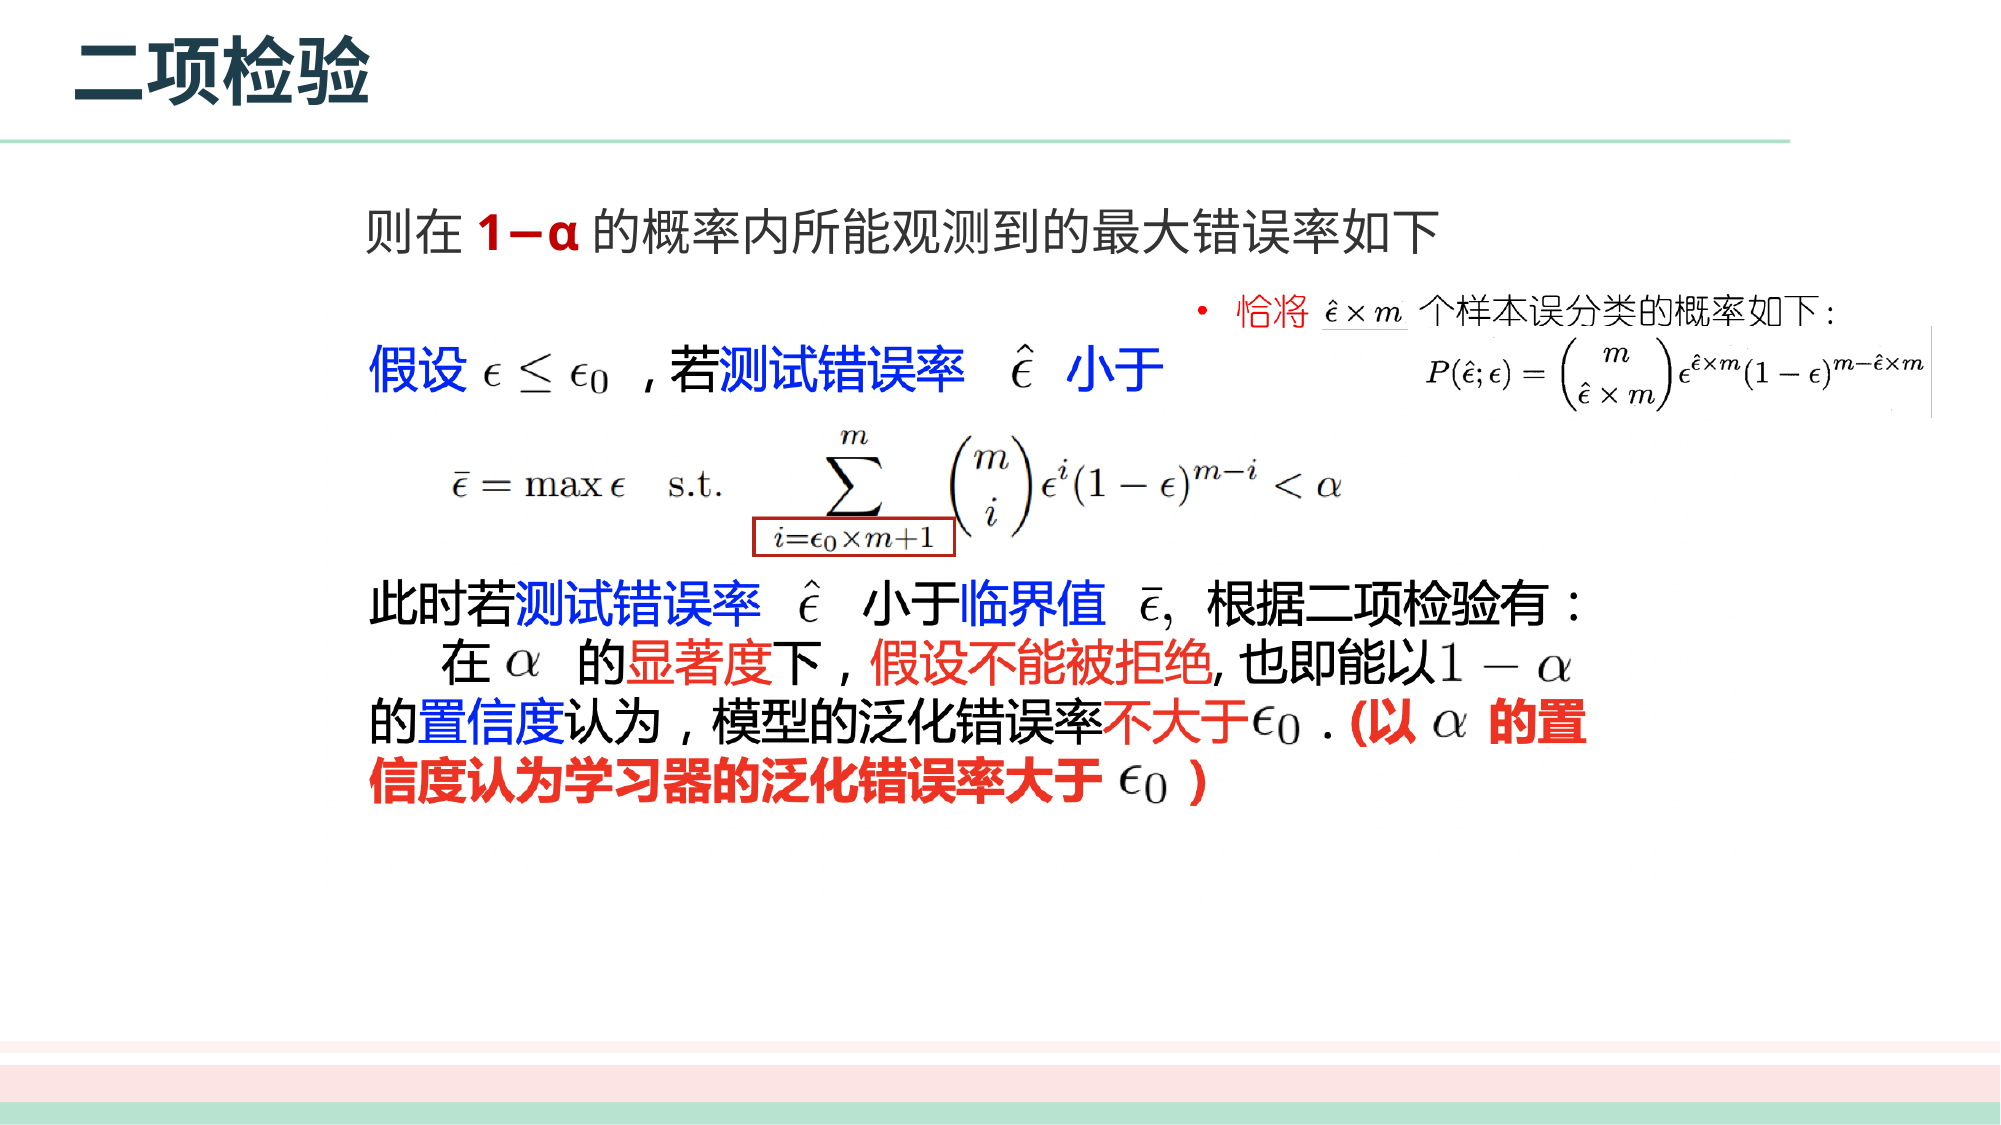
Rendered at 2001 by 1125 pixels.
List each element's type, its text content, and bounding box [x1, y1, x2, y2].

text_box 则在1−α的概率内所能观测到的最大错误率如下 [350, 193, 1650, 269]
picture [0, 0, 2001, 1125]
title 二项检验 [56, 11, 1782, 140]
